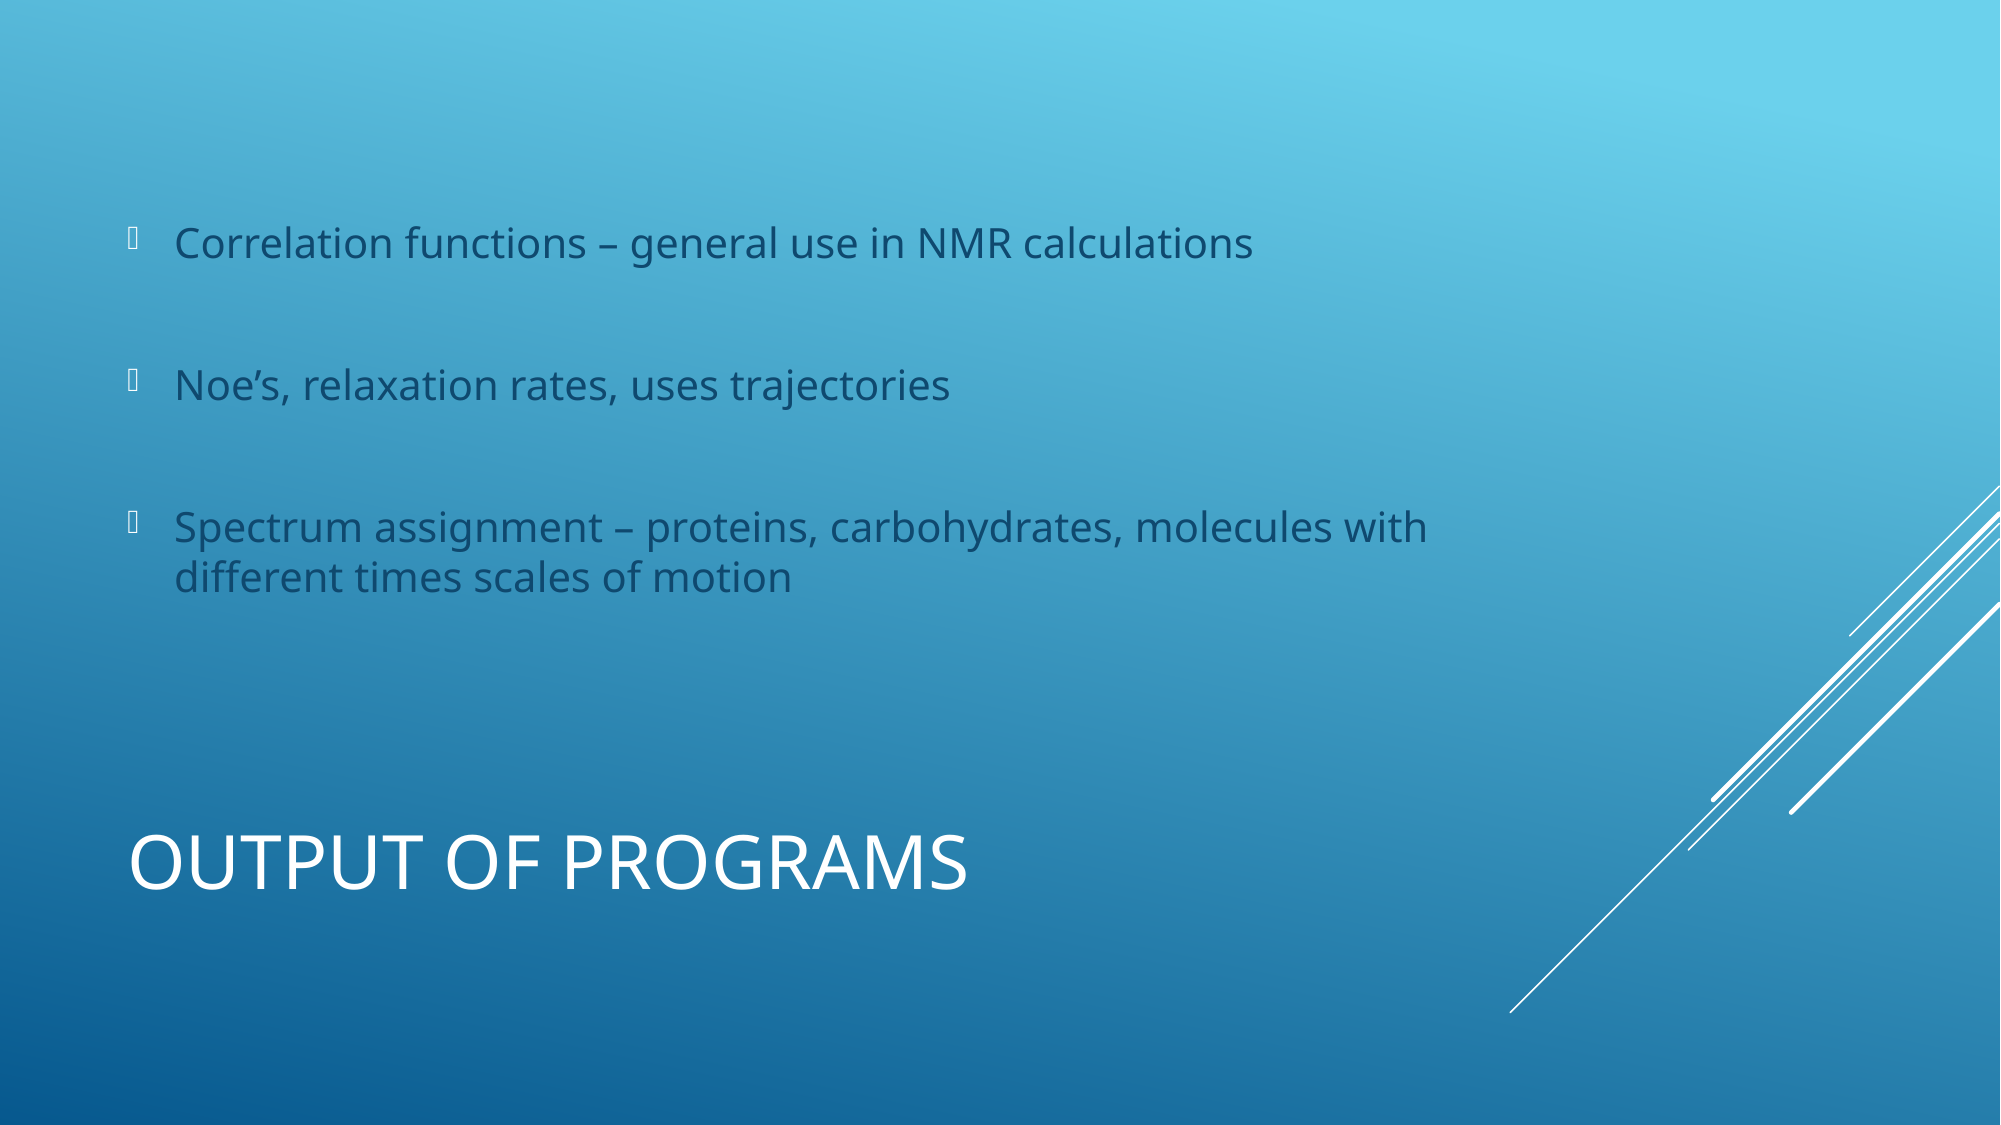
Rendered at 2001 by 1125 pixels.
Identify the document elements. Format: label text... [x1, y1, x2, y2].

title Output of programs [112, 736, 1513, 984]
list Correlation functions – general use in NMR calculations Noe’s, relaxation rates, uses trajectories Spectrum assignment – proteins, carbohydrates, molecules with different times scales of motion [112, 112, 1513, 706]
